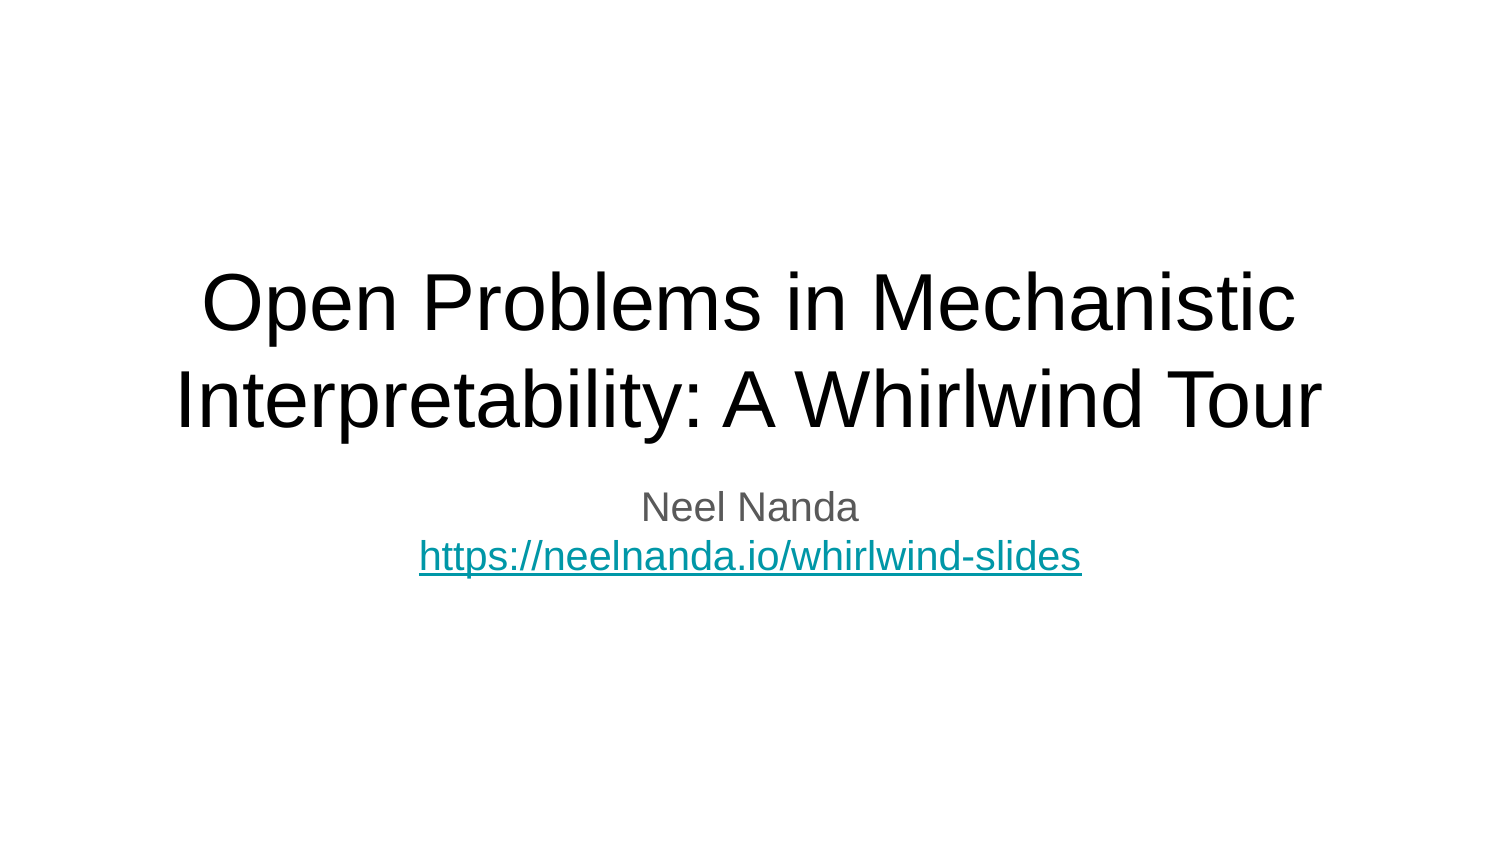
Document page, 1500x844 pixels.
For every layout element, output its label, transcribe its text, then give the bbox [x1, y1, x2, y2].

title Open Problems in Mechanistic Interpretability: A Whirlwind Tour [51, 122, 1449, 459]
subtitle Neel Nanda https://neelnanda.io/whirlwind-slides [51, 464, 1449, 595]
